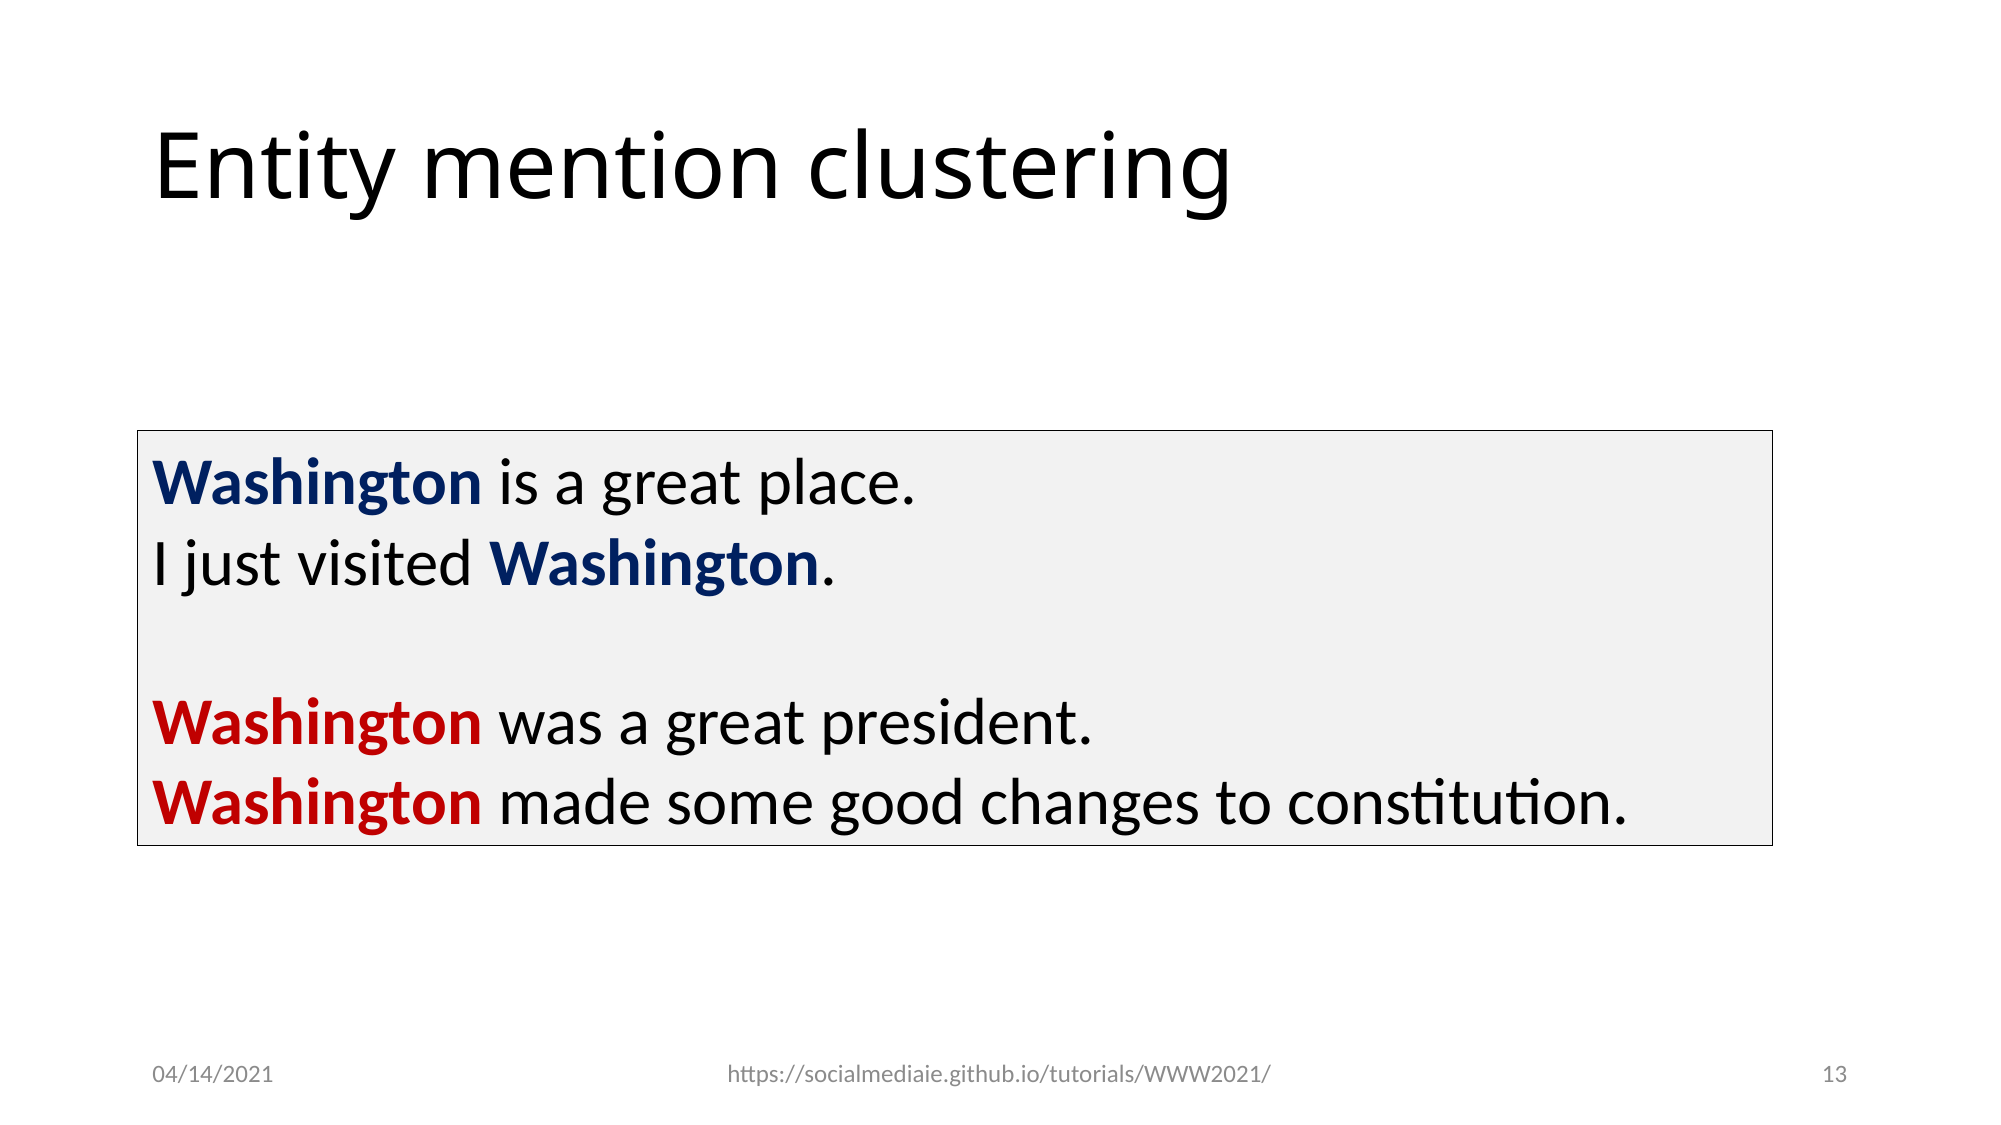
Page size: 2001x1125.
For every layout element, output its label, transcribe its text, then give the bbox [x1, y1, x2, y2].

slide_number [137, 1042, 588, 1103]
text_box Washington is a great place. I just visited Washington. Washington was a great president. Washington made some good changes to constitution. [137, 430, 1773, 846]
footer https://socialmediaie.github.io/tutorials/WWW2021/ [662, 1042, 1338, 1103]
title Entity mention clustering [137, 59, 1863, 278]
slide_number 13 [1412, 1042, 1863, 1103]
